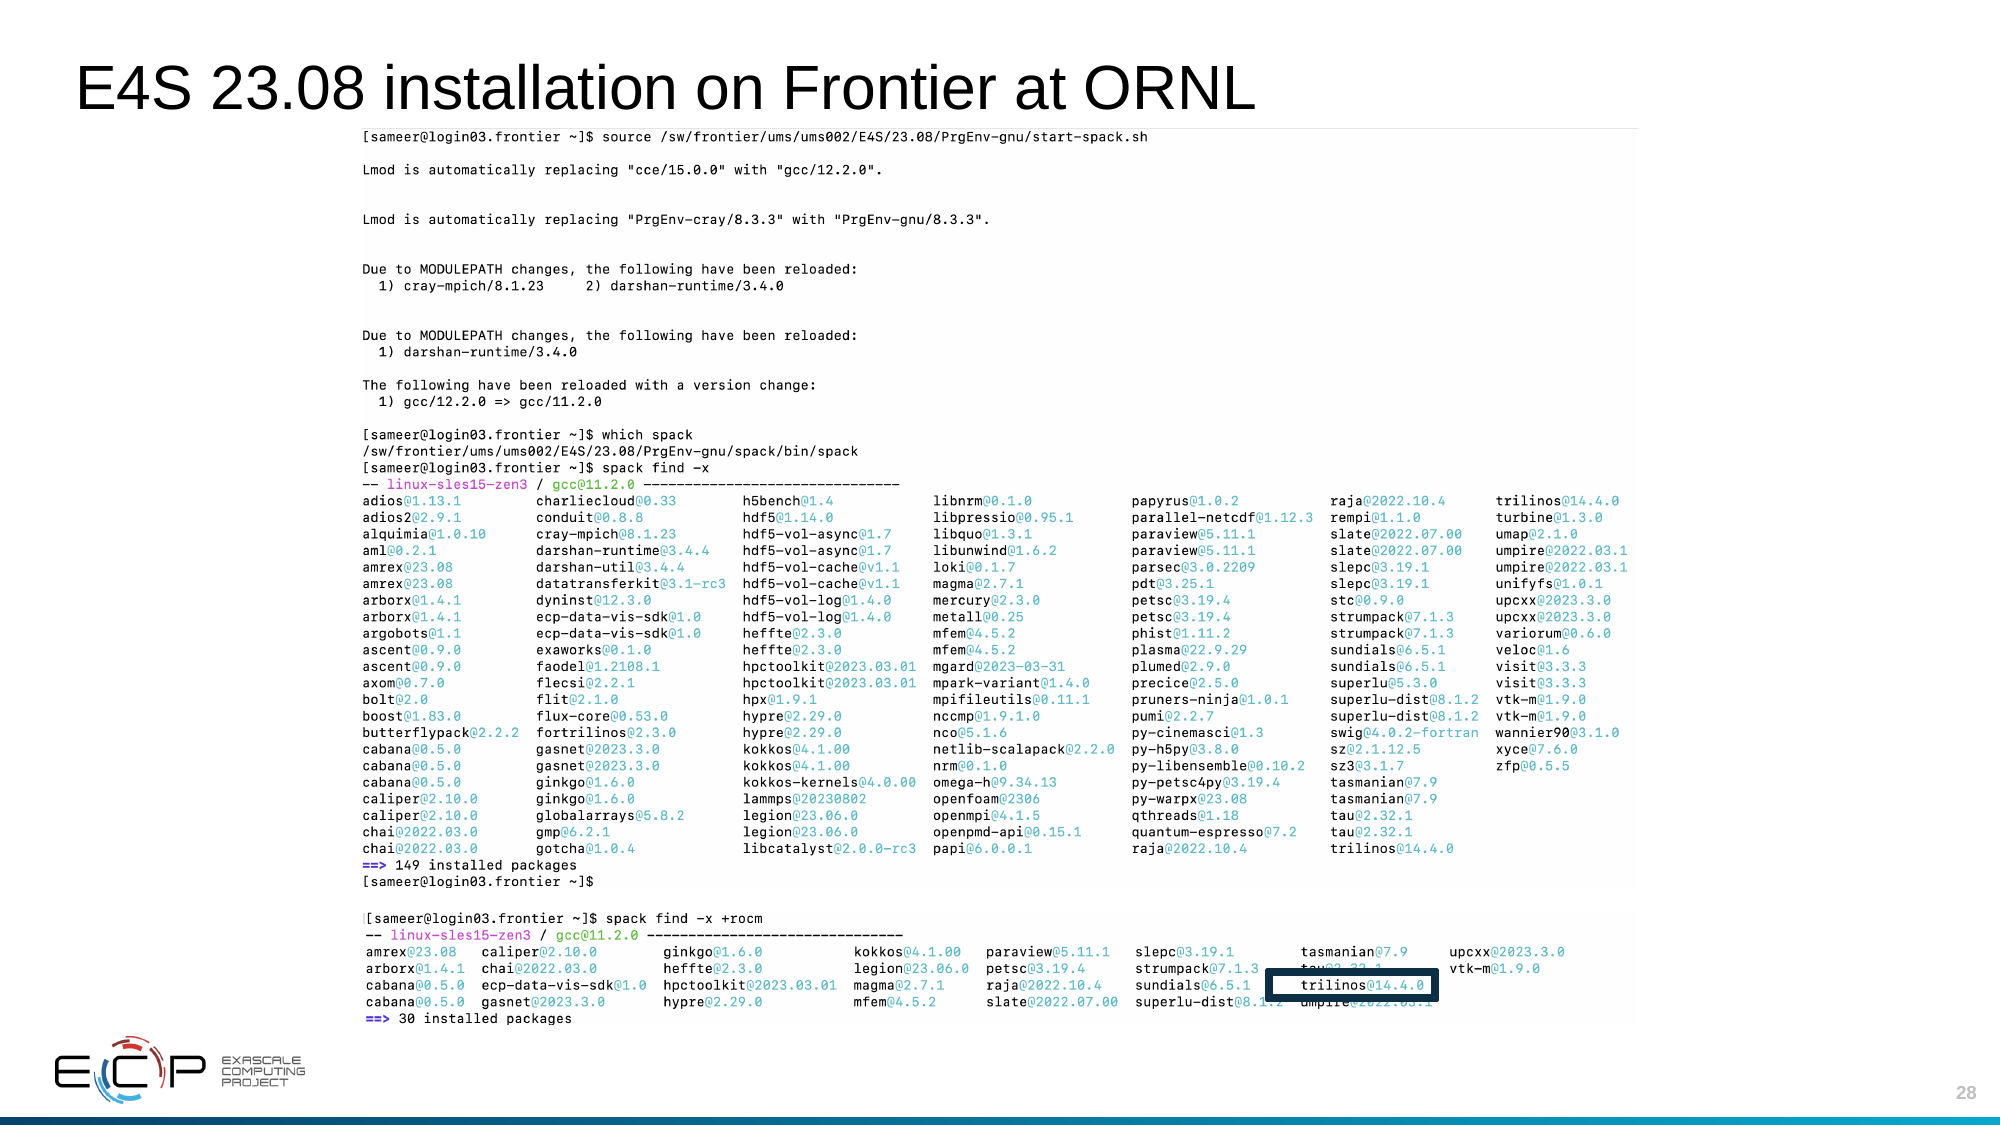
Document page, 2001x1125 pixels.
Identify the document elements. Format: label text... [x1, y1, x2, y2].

picture [55, 1036, 305, 1104]
picture [362, 911, 1638, 1026]
picture [299, 1117, 310, 1125]
title E4S 23.08 installation on Frontier at ORNL [60, 48, 1926, 145]
picture [0, 1117, 284, 1125]
picture [338, 1117, 349, 1125]
picture [1951, 1117, 1962, 1125]
picture [1990, 1117, 2000, 1125]
picture [362, 128, 1638, 889]
